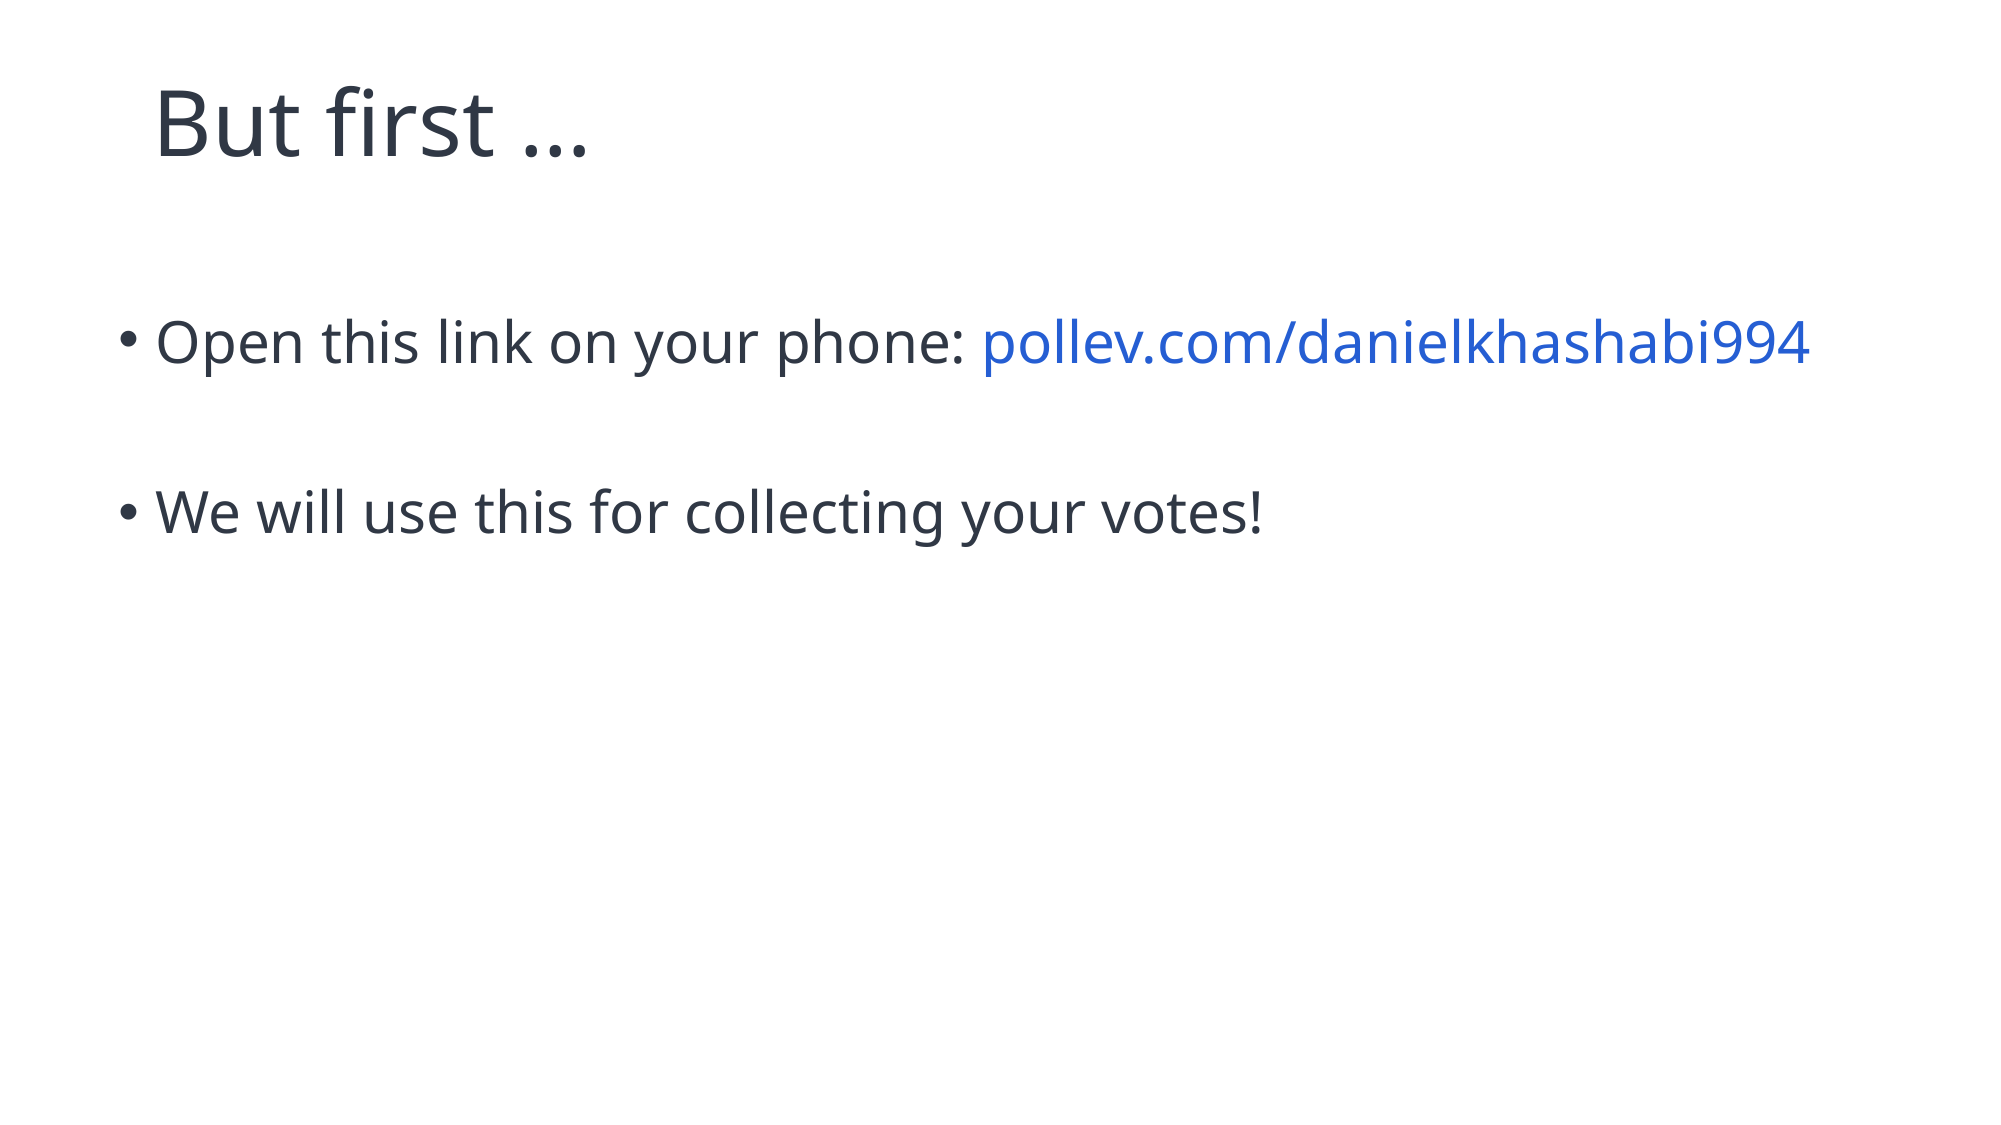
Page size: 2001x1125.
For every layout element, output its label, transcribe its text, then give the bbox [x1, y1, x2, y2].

title But first … [137, 47, 1863, 206]
list Open this link on your phone: pollev.com/danielkhashabi994 We will use this for collecting your votes! [103, 299, 1863, 1014]
